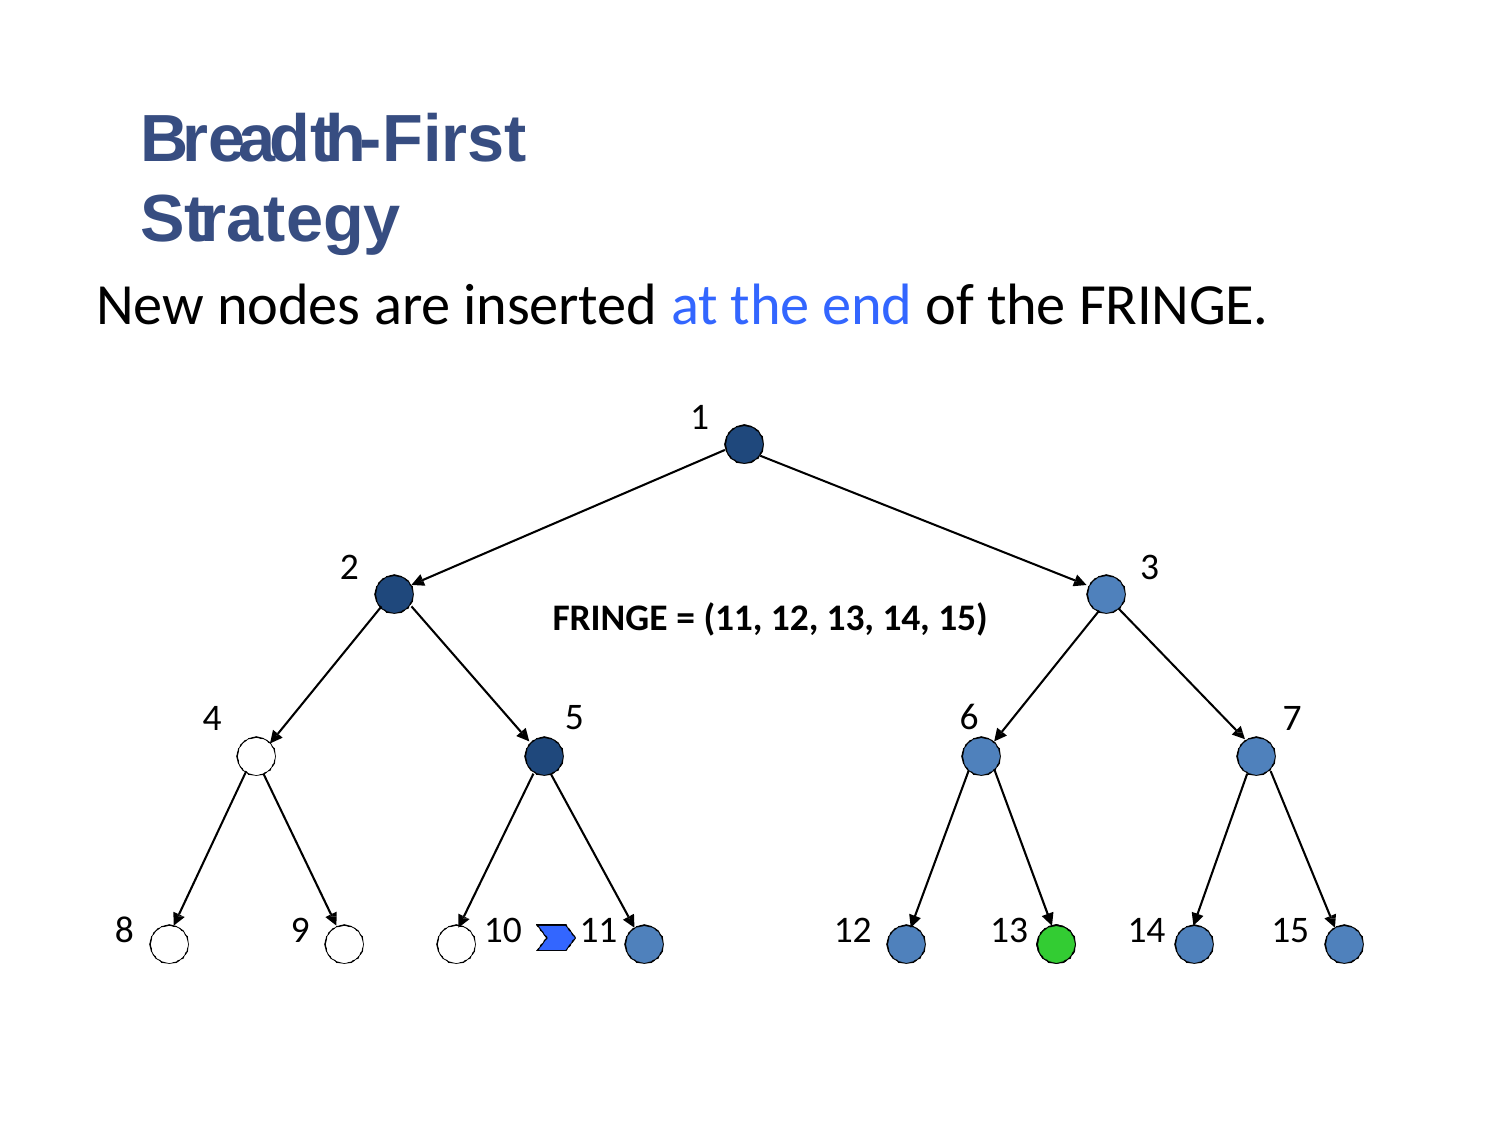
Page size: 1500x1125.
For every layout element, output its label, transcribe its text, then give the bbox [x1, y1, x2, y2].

text_box 8 [112, 903, 137, 951]
text_box 1 [687, 390, 712, 422]
title Breadth-First Strategy [138, 92, 713, 264]
picture [536, 924, 576, 951]
text_box New nodes are inserted at the end of the FRINGE. [94, 264, 1279, 337]
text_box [148, 423, 1364, 964]
